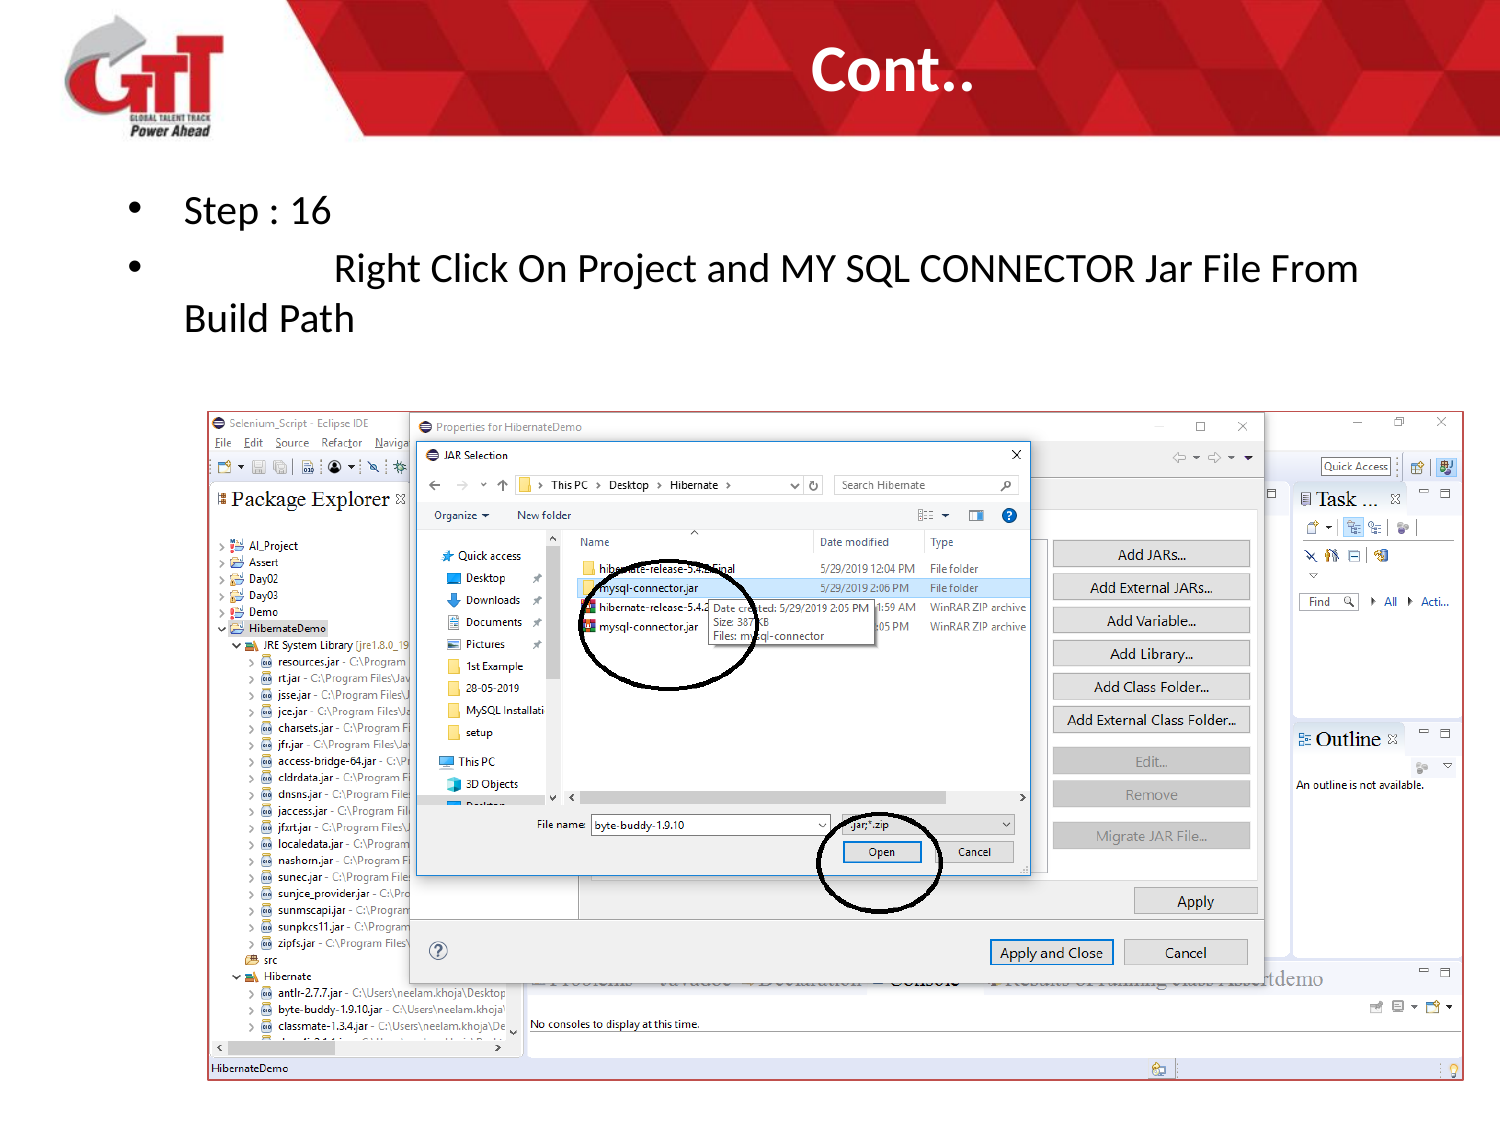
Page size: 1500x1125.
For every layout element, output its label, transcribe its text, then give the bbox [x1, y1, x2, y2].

title Cont.. [324, 12, 1463, 118]
picture [0, 0, 1500, 1125]
list Step : 16 Right Click On Project and MY SQL CONNECTOR Jar File From Build Path [112, 174, 1463, 375]
